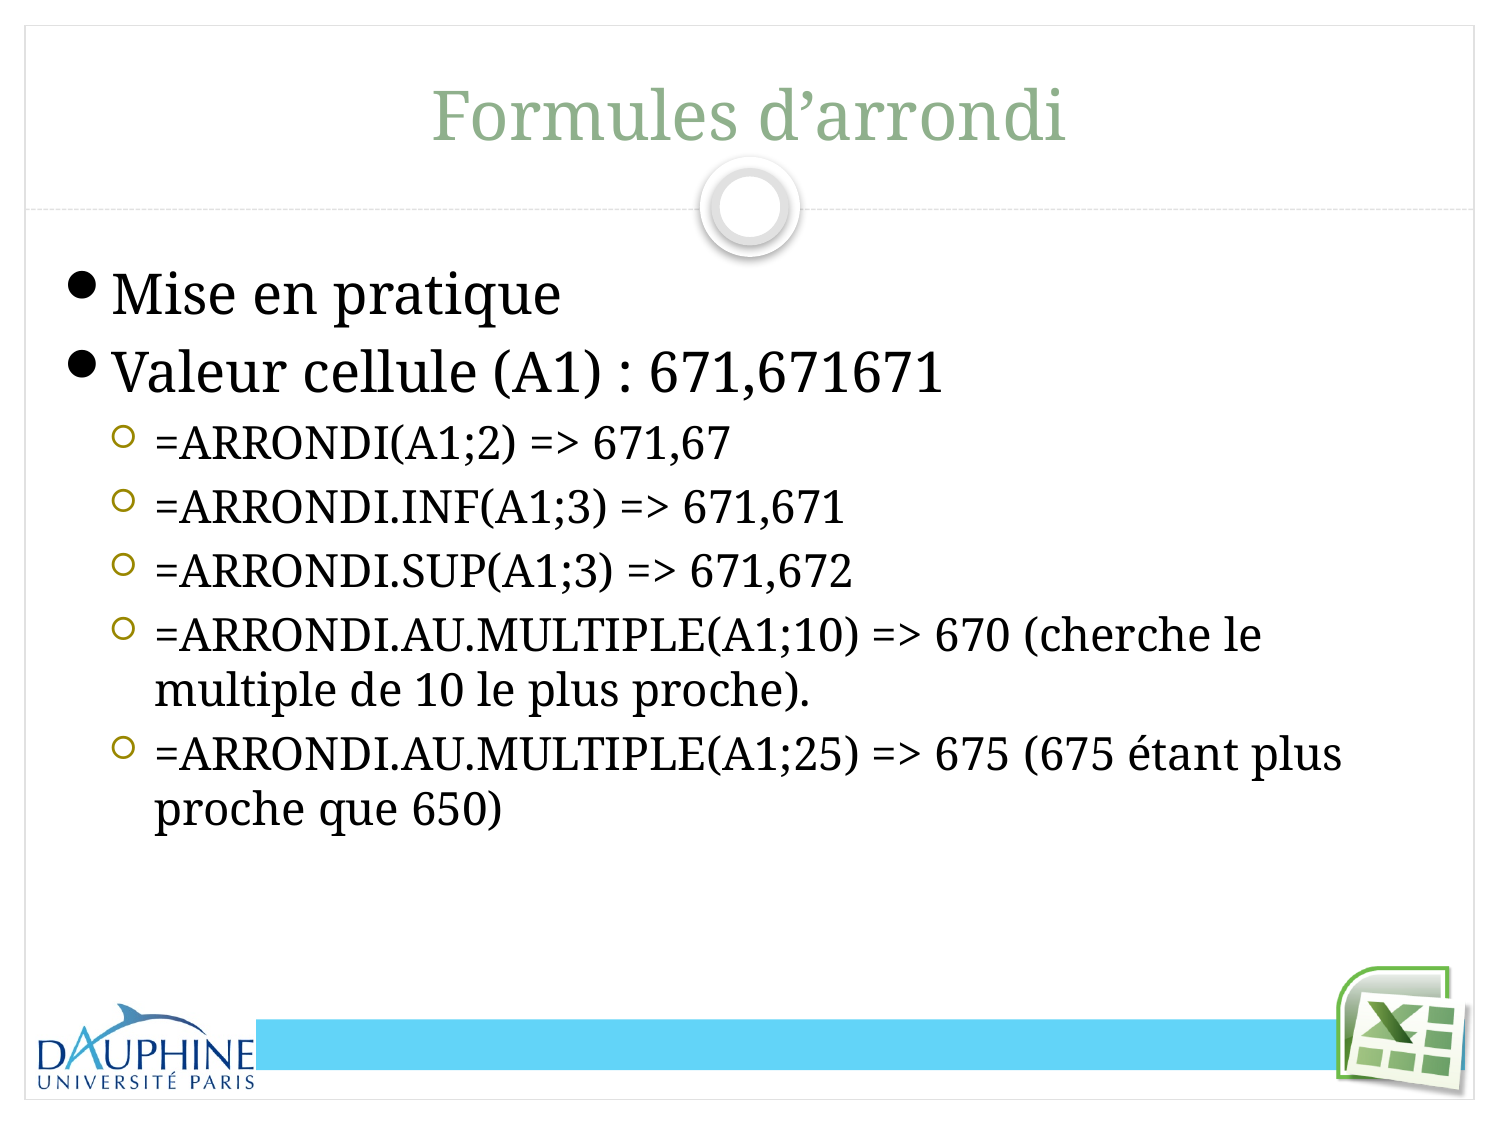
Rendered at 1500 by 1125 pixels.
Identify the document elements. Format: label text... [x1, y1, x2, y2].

list Mise en pratique Valeur cellule (A1) : 671,671671 =ARRONDI(A1;2) => 671,67 =ARRONDI.INF(A1;3) => 671,671 =ARRONDI.SUP(A1;3) => 671,672 =ARRONDI.AU.MULTIPLE(A1;10) => 670 (cherche le multiple de 10 le plus proche). =ARRONDI.AU.MULTIPLE(A1;25) => 675 (675 étant plus proche que 650) [49, 250, 1445, 1001]
picture [35, 1001, 256, 1090]
picture [1324, 949, 1477, 1102]
title Formules d’arrondi [49, 37, 1450, 162]
